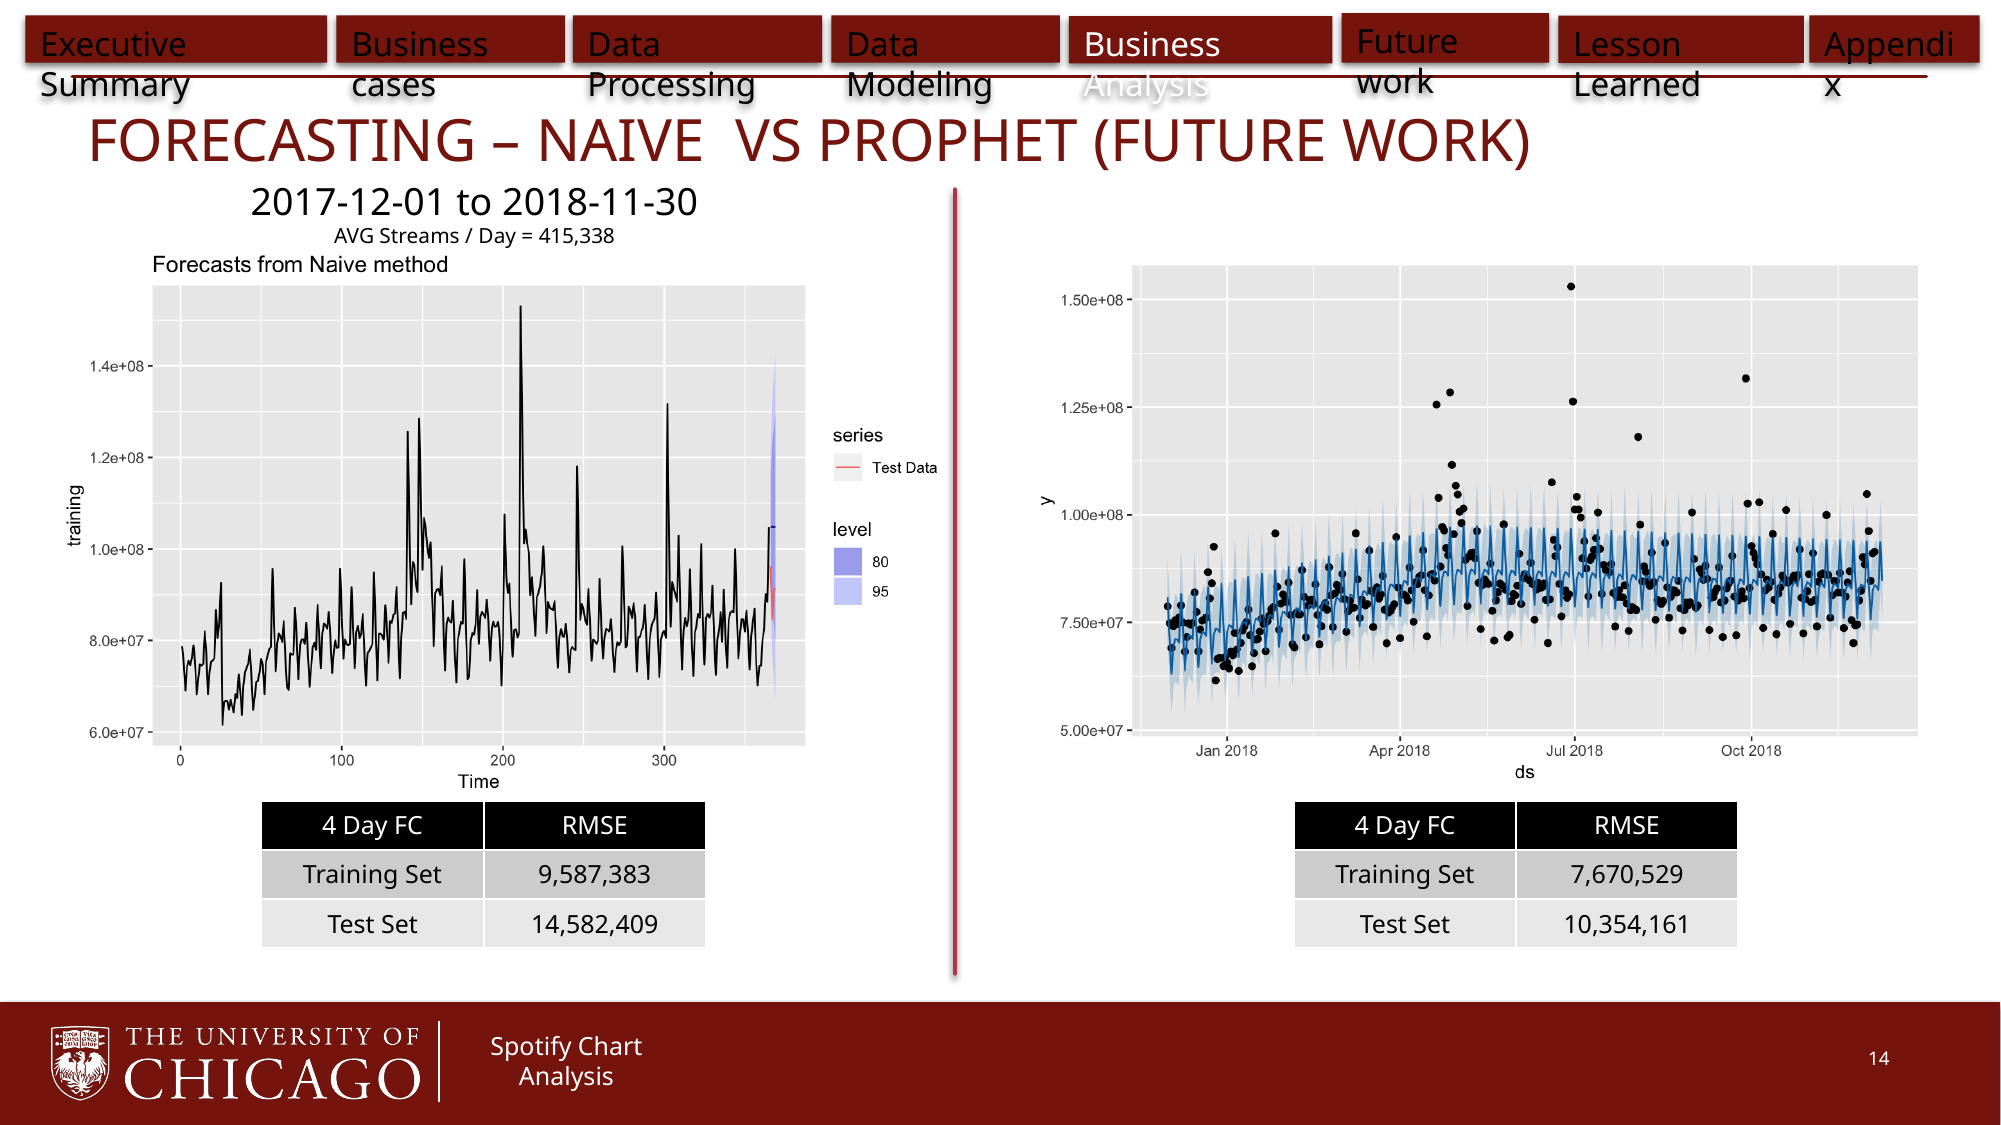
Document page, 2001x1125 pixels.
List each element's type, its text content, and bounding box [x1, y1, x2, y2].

picture [56, 246, 954, 802]
text_box 2017-12-01 to 2018-11-30 AVG Streams / Day = 415,338 [235, 170, 714, 244]
table_header 4 Day FC [262, 811, 483, 849]
table_cell 14,582,409 [485, 900, 705, 947]
table_cell 7,670,529 [1517, 851, 1737, 898]
table_header RMSE [1517, 811, 1737, 849]
table_cell Test Set [262, 900, 483, 947]
table_header 4 Day FC [1295, 811, 1515, 849]
table_cell 10,354,161 [1517, 900, 1737, 947]
picture [51, 1026, 420, 1101]
picture [1028, 246, 1927, 802]
table_cell Training Set [262, 851, 483, 898]
table_header RMSE [485, 811, 705, 849]
table_cell 9,587,383 [485, 851, 705, 898]
table_cell Training Set [1295, 851, 1515, 898]
table_cell Test Set [1295, 900, 1515, 947]
slide_number 14 [1732, 1029, 1905, 1090]
title Forecasting – naive vs Prophet (future work) [72, 92, 1927, 181]
